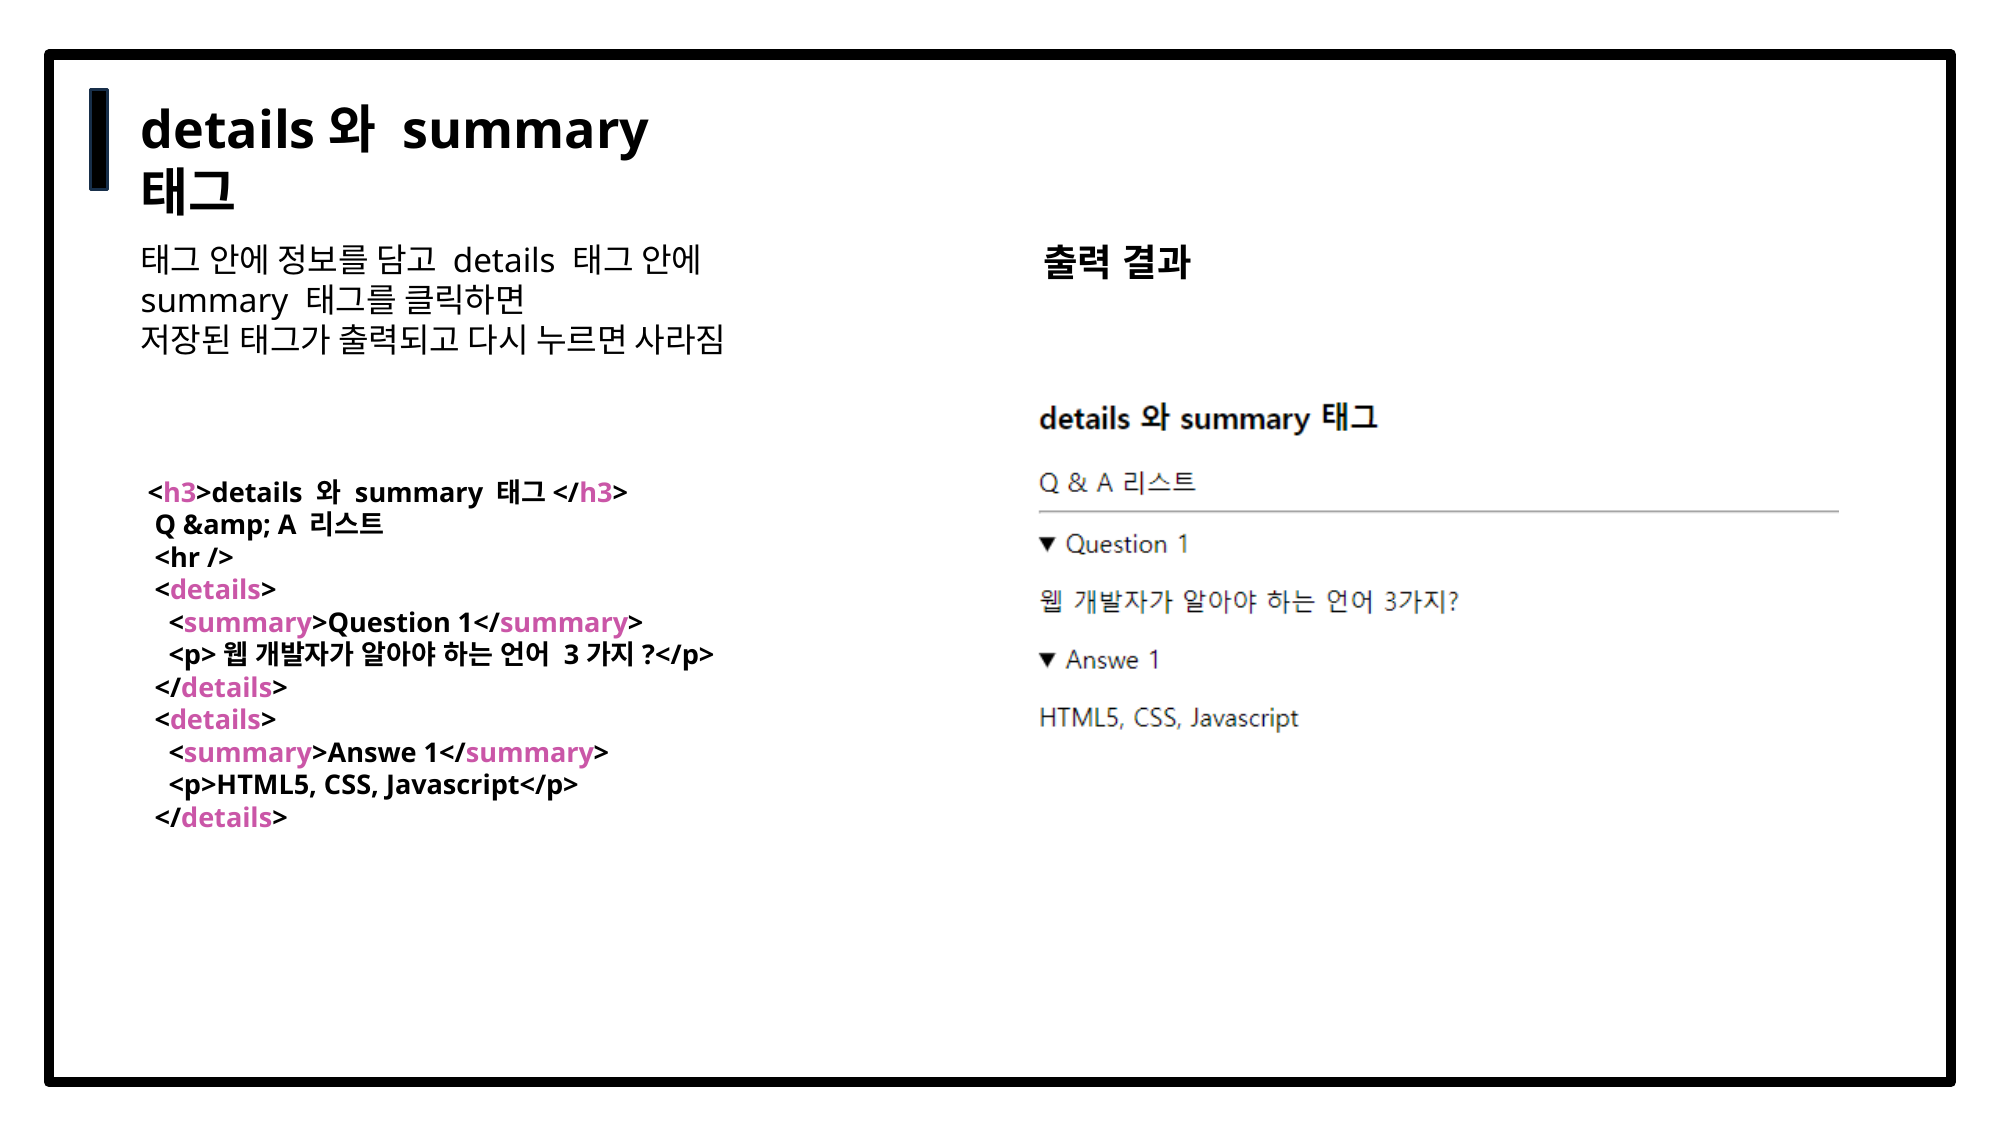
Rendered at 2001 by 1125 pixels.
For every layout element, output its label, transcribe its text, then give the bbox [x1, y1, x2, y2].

text_box <h3>details 와 summary 태그</h3> Q &amp; A 리스트 <hr /> <details> <summary>Question 1</summary> <p>웹 개발자가 알아야 하는 언어 3가지?</p> </details> <details> <summary>Answe 1</summary> <p>HTML5, CSS, Javascript</p> </details> [125, 467, 941, 840]
text_box [89, 88, 109, 191]
text_box 태그 안에 정보를 담고 details 태그 안에 summary 태그를 클릭하면 저장된 태그가 출력되고 다시 누르면 사라짐 [125, 231, 847, 367]
picture [1033, 384, 1840, 925]
text_box ㅅ [47, 53, 1952, 1084]
text_box 출력 결과 [1028, 231, 1208, 292]
text_box details와 summary 태그 [125, 89, 752, 229]
